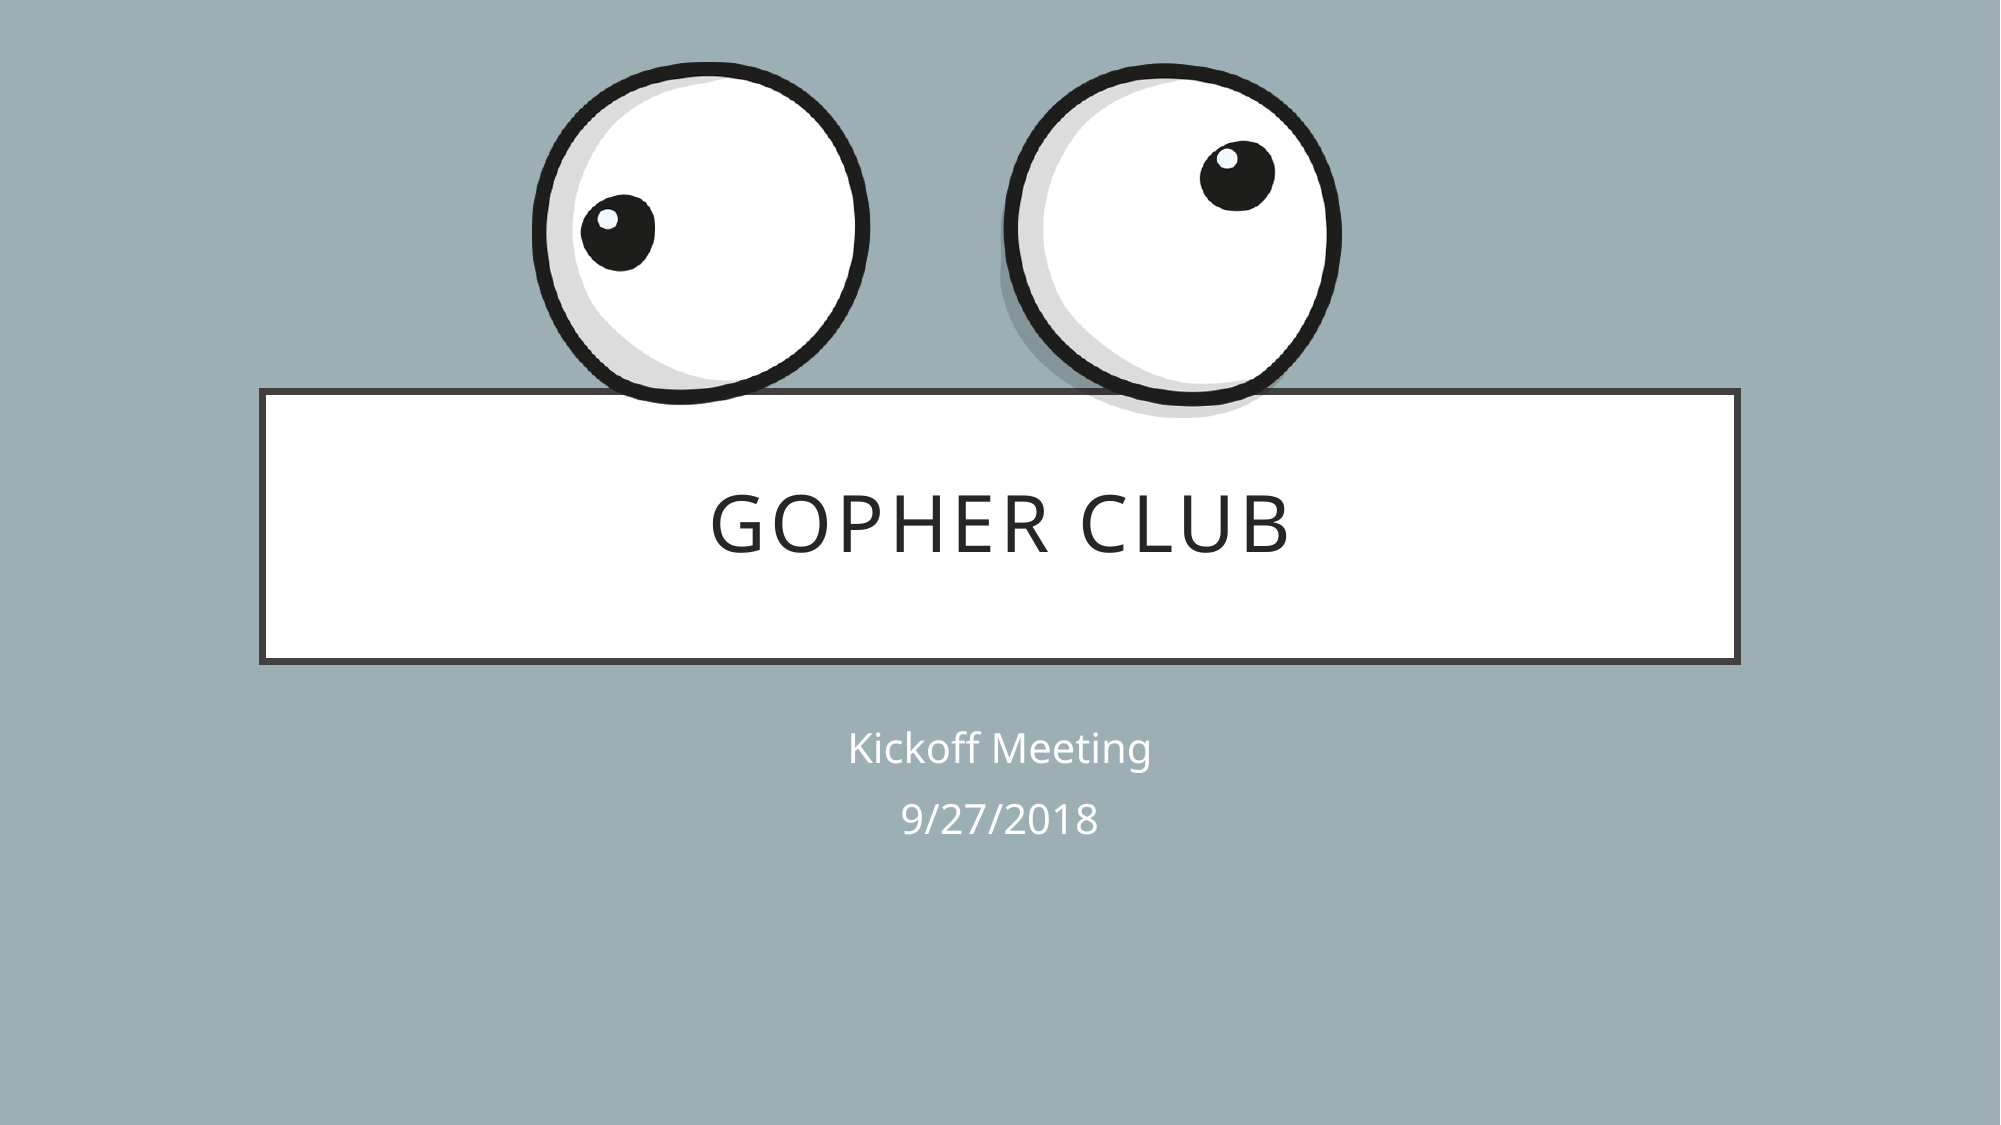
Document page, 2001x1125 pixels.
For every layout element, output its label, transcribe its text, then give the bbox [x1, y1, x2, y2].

title Gopher Club [259, 388, 410, 665]
title Gopher Club [1461, 388, 1741, 665]
subtitle Kickoff Meeting 9/27/2018 [442, 713, 1558, 918]
picture [410, 0, 1461, 786]
